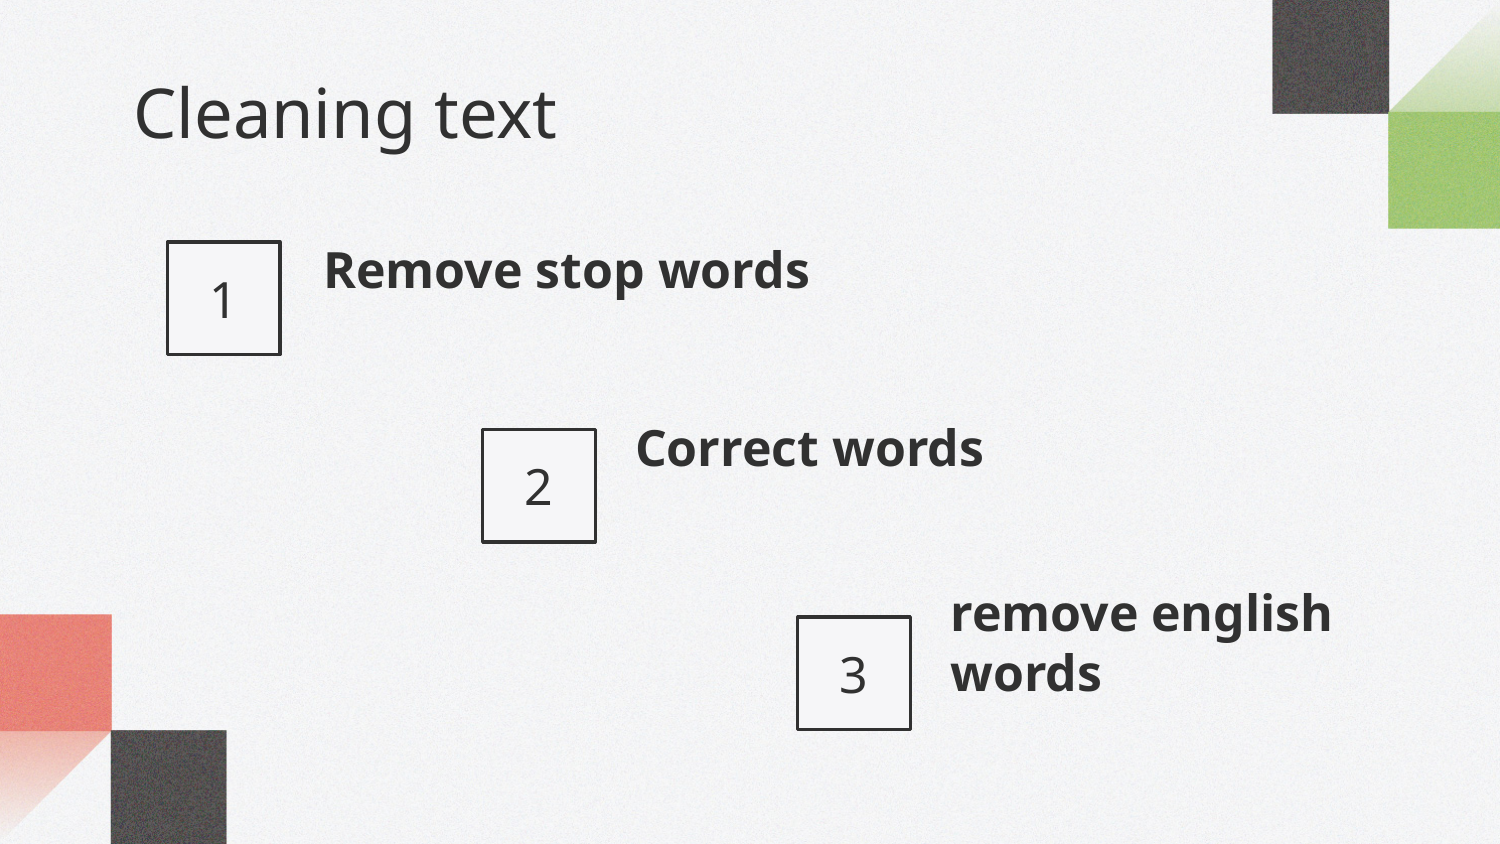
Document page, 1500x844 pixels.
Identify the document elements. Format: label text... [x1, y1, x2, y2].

title Correct words [620, 414, 1018, 478]
title Remove stop words [308, 279, 883, 317]
picture [0, 0, 1500, 844]
text_box 3 [797, 616, 911, 730]
title remove english words [935, 616, 1500, 665]
title Cleaning text [118, 63, 1159, 158]
text_box 2 [482, 429, 596, 543]
text_box 1 [167, 241, 281, 355]
